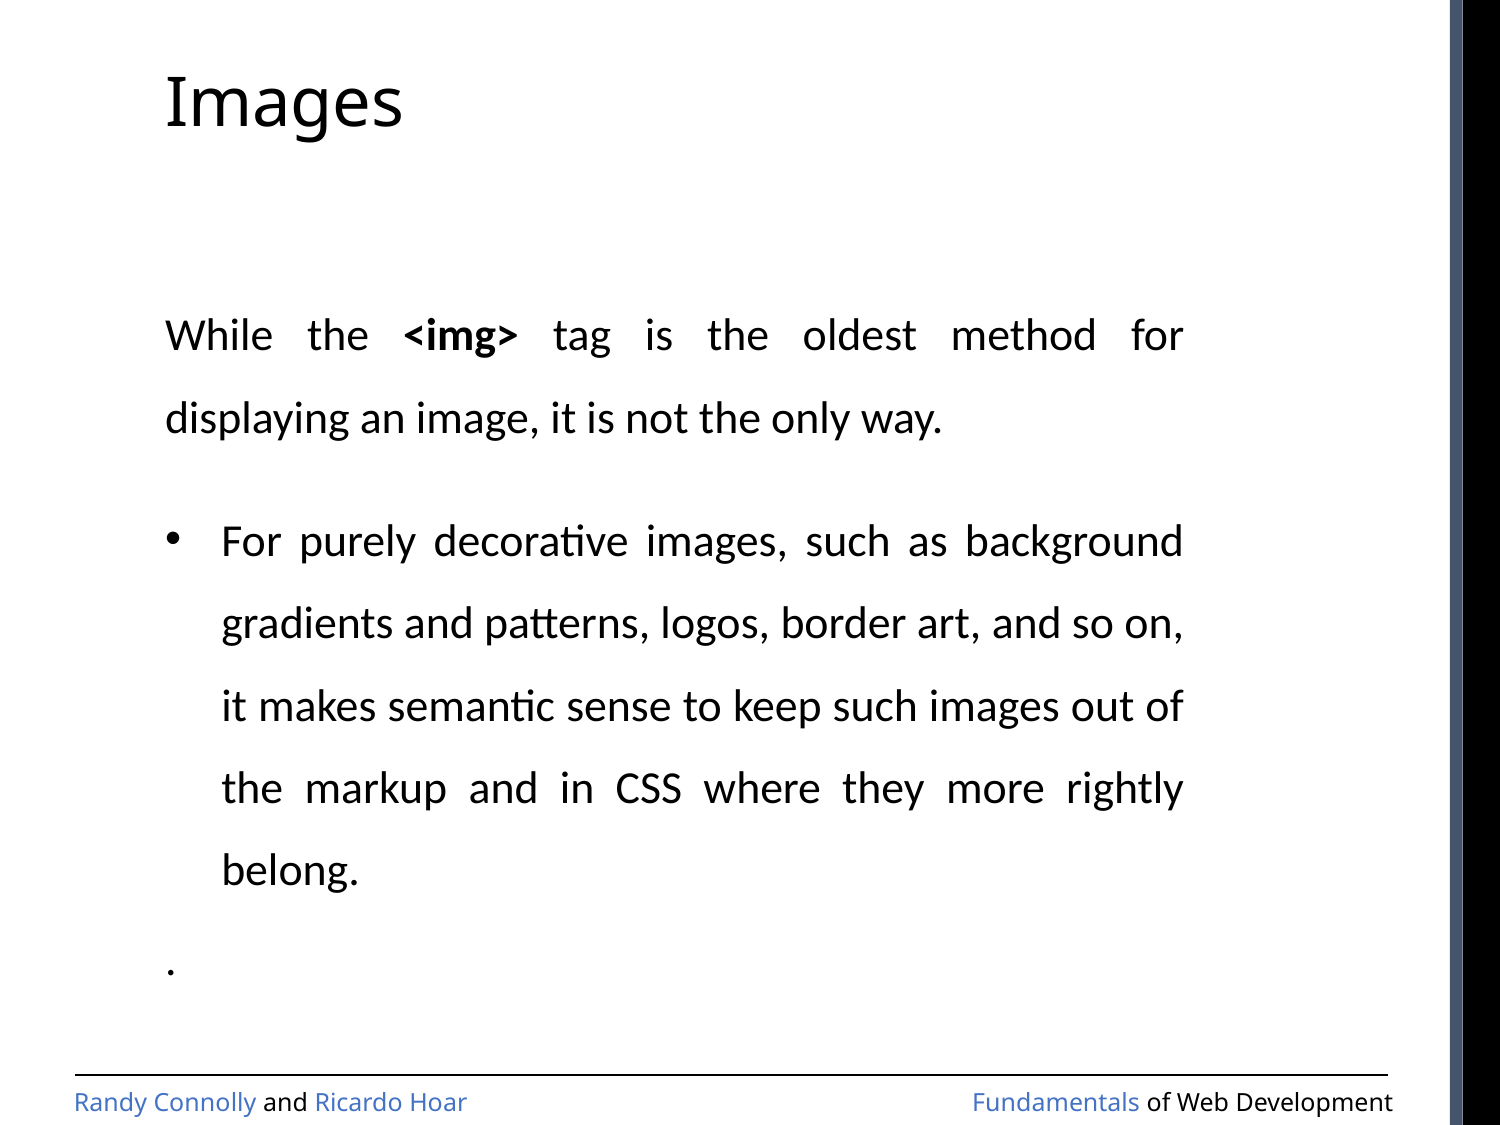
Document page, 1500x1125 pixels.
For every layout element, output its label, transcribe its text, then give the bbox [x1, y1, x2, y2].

list While the <img> tag is the oldest method for displaying an image, it is not the only way. For purely decorative images, such as background gradients and patterns, logos, border art, and so on, it makes semantic sense to keep such images out of the markup and in CSS where they more rightly belong. . [150, 270, 1200, 1013]
title Images [150, 20, 1425, 188]
